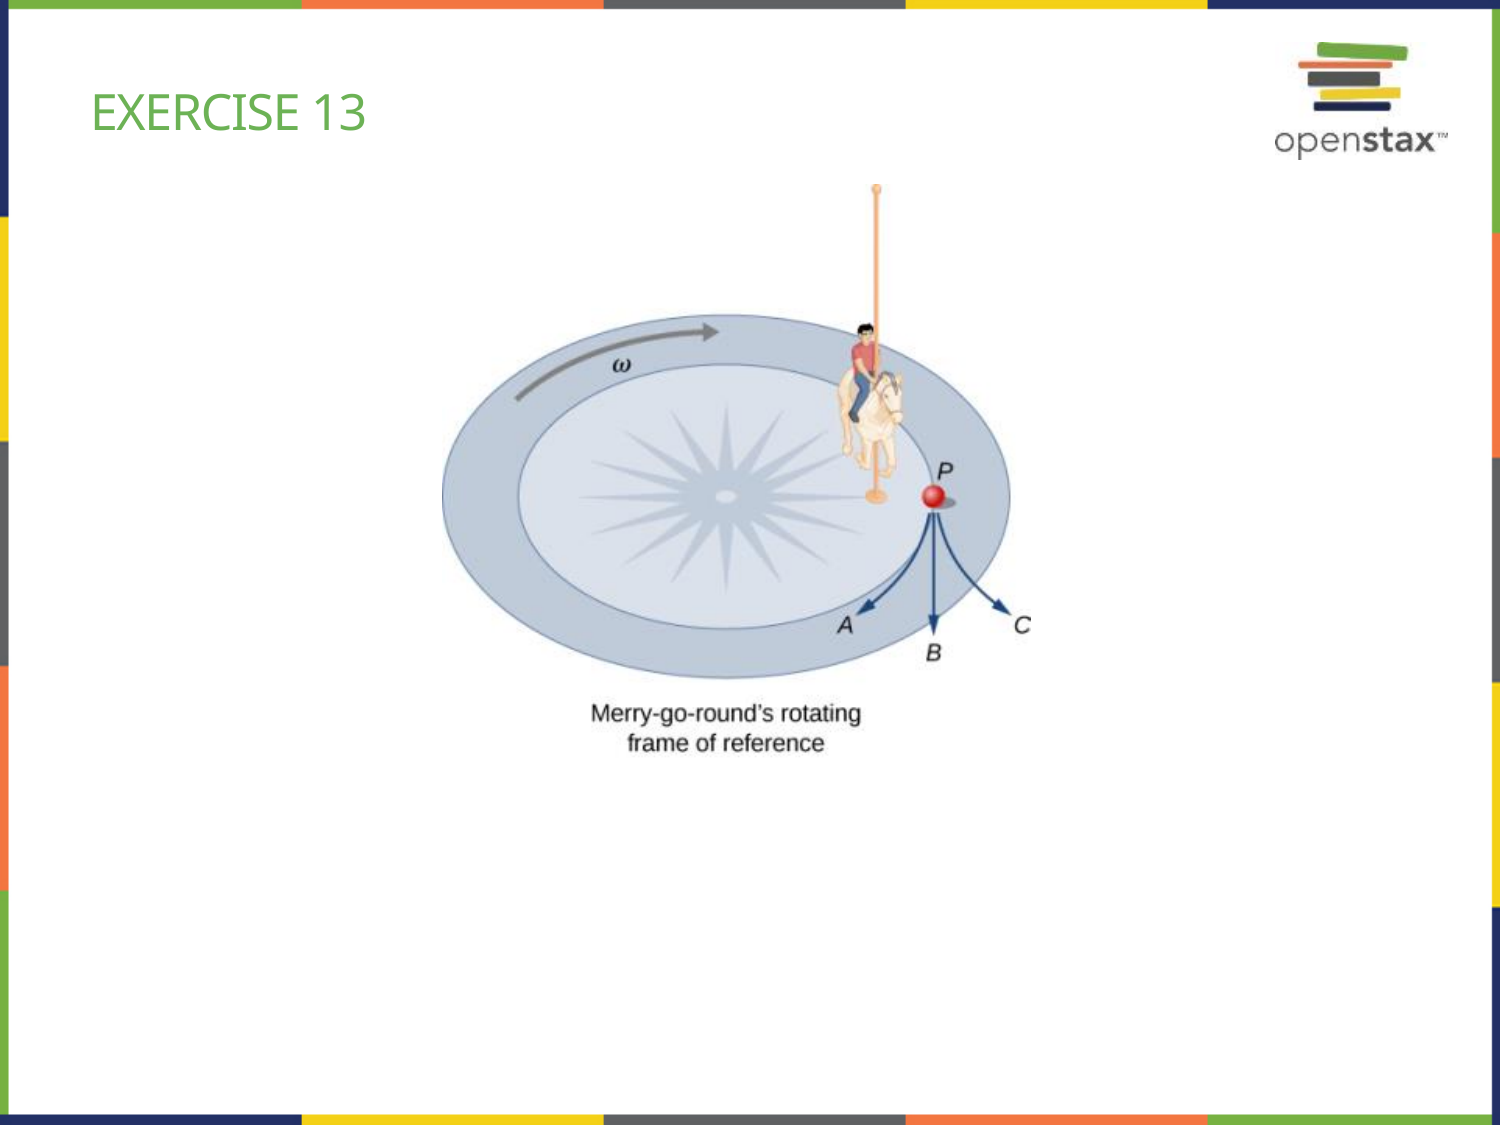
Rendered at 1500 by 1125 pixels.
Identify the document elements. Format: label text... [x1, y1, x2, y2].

title exercise 13 [75, 39, 1275, 148]
picture [0, 0, 1500, 1125]
